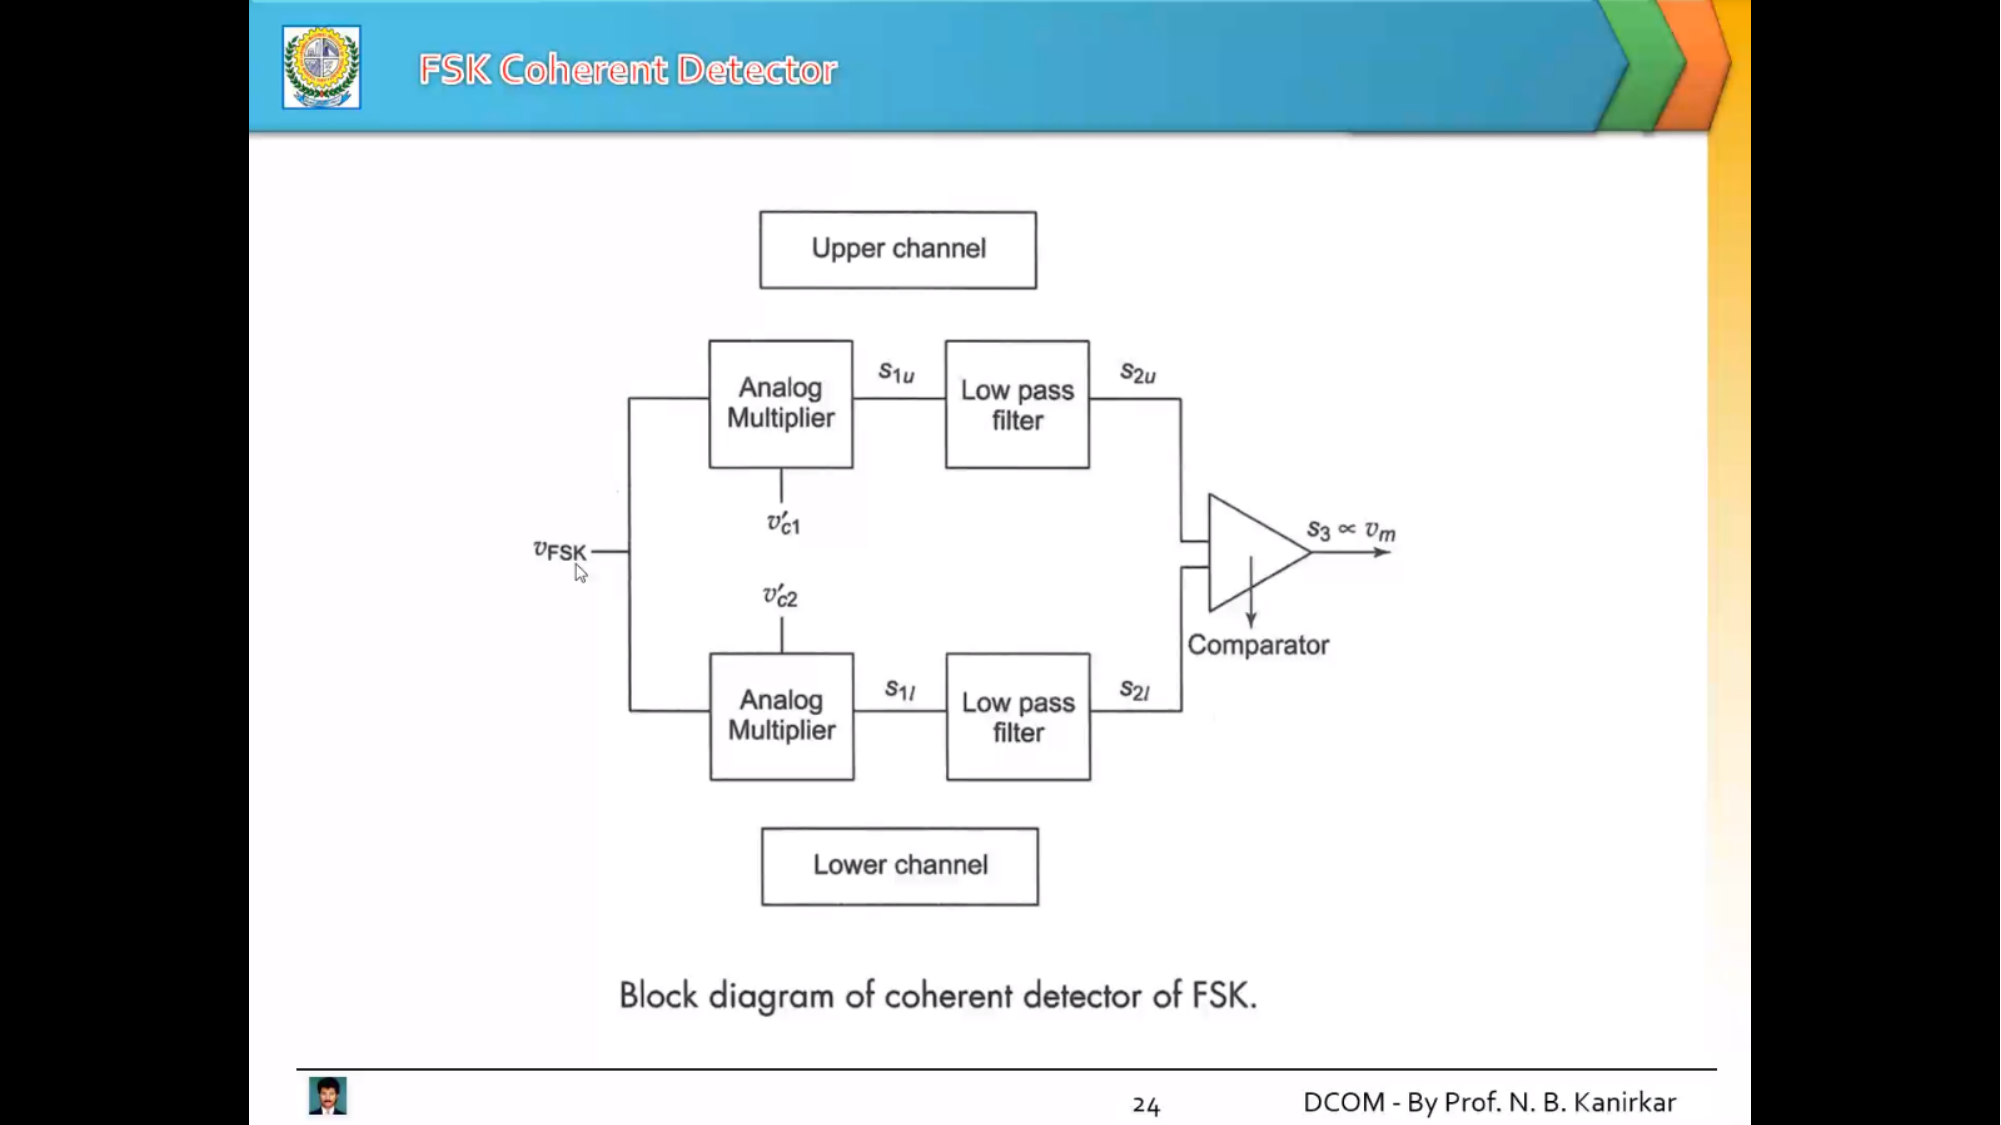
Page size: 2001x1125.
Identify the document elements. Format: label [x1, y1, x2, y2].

list [249, 0, 1751, 1125]
